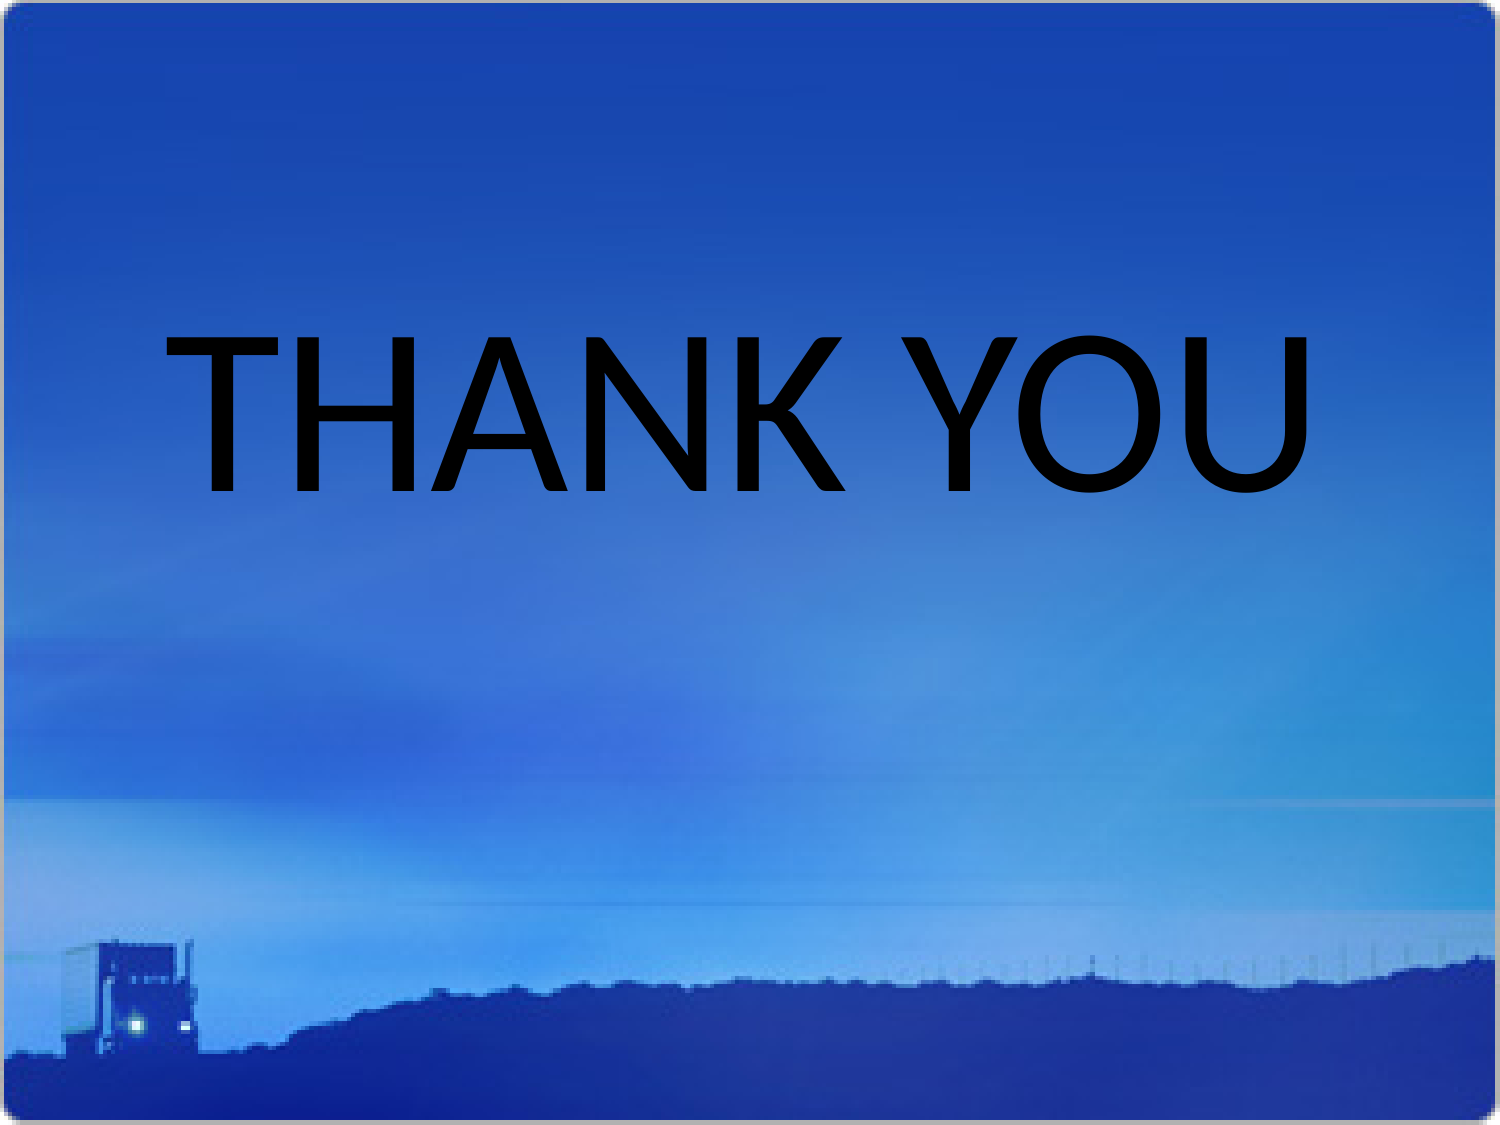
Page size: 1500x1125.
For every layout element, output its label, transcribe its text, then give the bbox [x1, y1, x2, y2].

picture [0, 0, 1500, 1125]
text_box THANK YOU [149, 244, 1363, 547]
